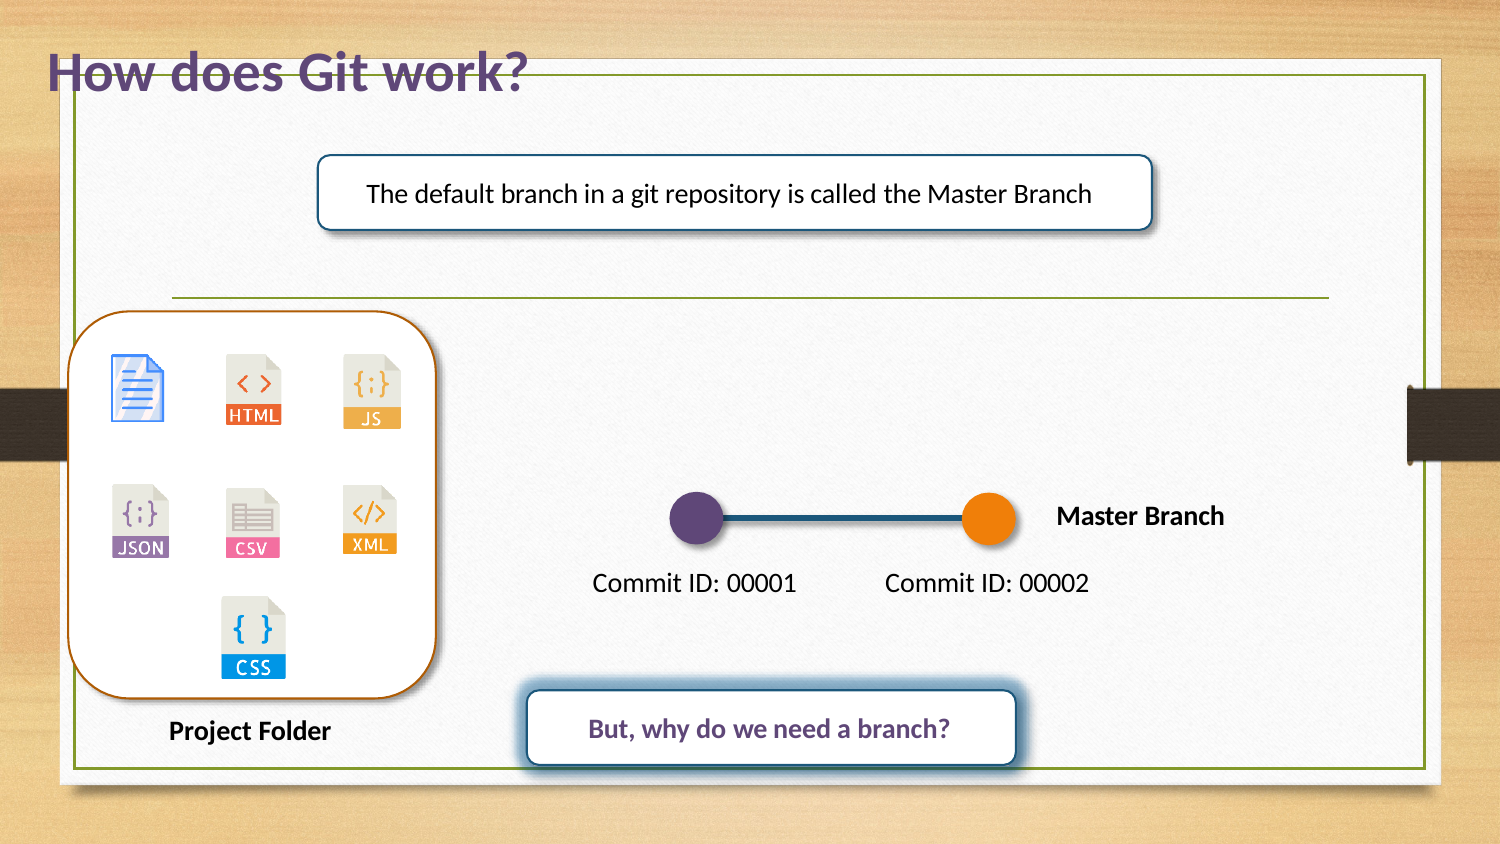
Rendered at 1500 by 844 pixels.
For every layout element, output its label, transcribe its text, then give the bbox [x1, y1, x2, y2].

text_box [65, 307, 449, 711]
text_box Master Branch [1054, 494, 1230, 531]
text_box [211, 596, 295, 679]
text_box [217, 488, 287, 558]
text_box [739, 519, 954, 533]
text_box But, why do we need a branch? [586, 708, 958, 745]
text_box [334, 354, 409, 429]
text_box [217, 354, 289, 426]
text_box [68, 311, 436, 699]
text_box [314, 151, 1164, 243]
text_box [961, 492, 1016, 546]
text_box [498, 662, 1044, 793]
text_box [739, 512, 954, 518]
text_box [954, 485, 1032, 561]
text_box Project Folder [167, 709, 335, 746]
text_box [103, 484, 177, 558]
text_box [526, 690, 1016, 765]
text_box [317, 155, 1152, 230]
title How does Git work? [41, 0, 534, 139]
text_box [334, 485, 404, 555]
text_box Commit ID: 00001 [590, 562, 800, 599]
text_box [662, 485, 739, 560]
text_box [103, 354, 171, 422]
text_box Commit ID: 00002 [883, 562, 1093, 599]
picture [0, 0, 1500, 844]
text_box The default branch in a git repository is called the Master Branch [364, 173, 1107, 209]
text_box [669, 491, 724, 545]
